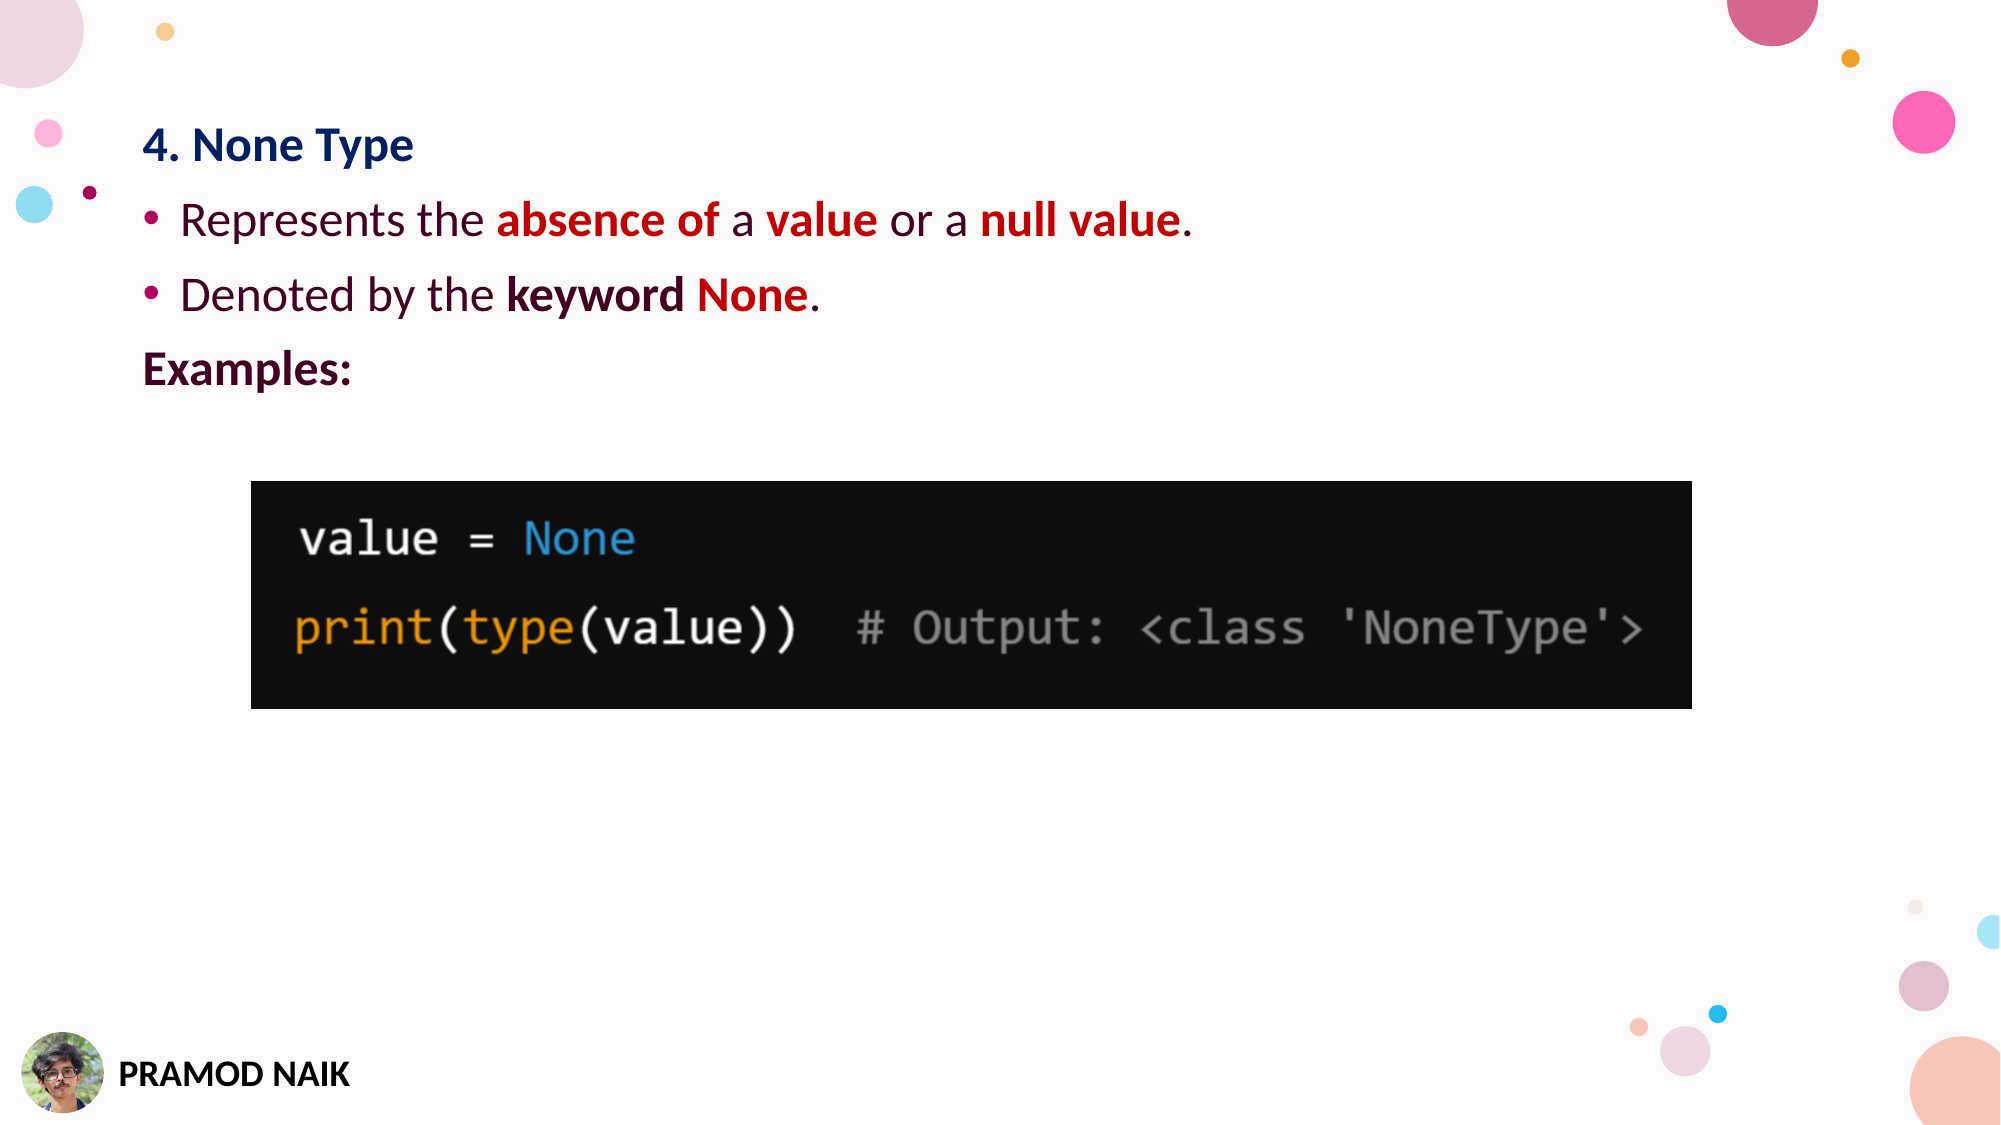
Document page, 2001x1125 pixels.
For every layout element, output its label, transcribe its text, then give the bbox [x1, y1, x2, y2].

picture [251, 481, 1692, 709]
list 4. None Type Represents the absence of a value or a null value. Denoted by the keyword None. Examples: [127, 110, 1877, 1014]
picture [21, 1031, 104, 1114]
